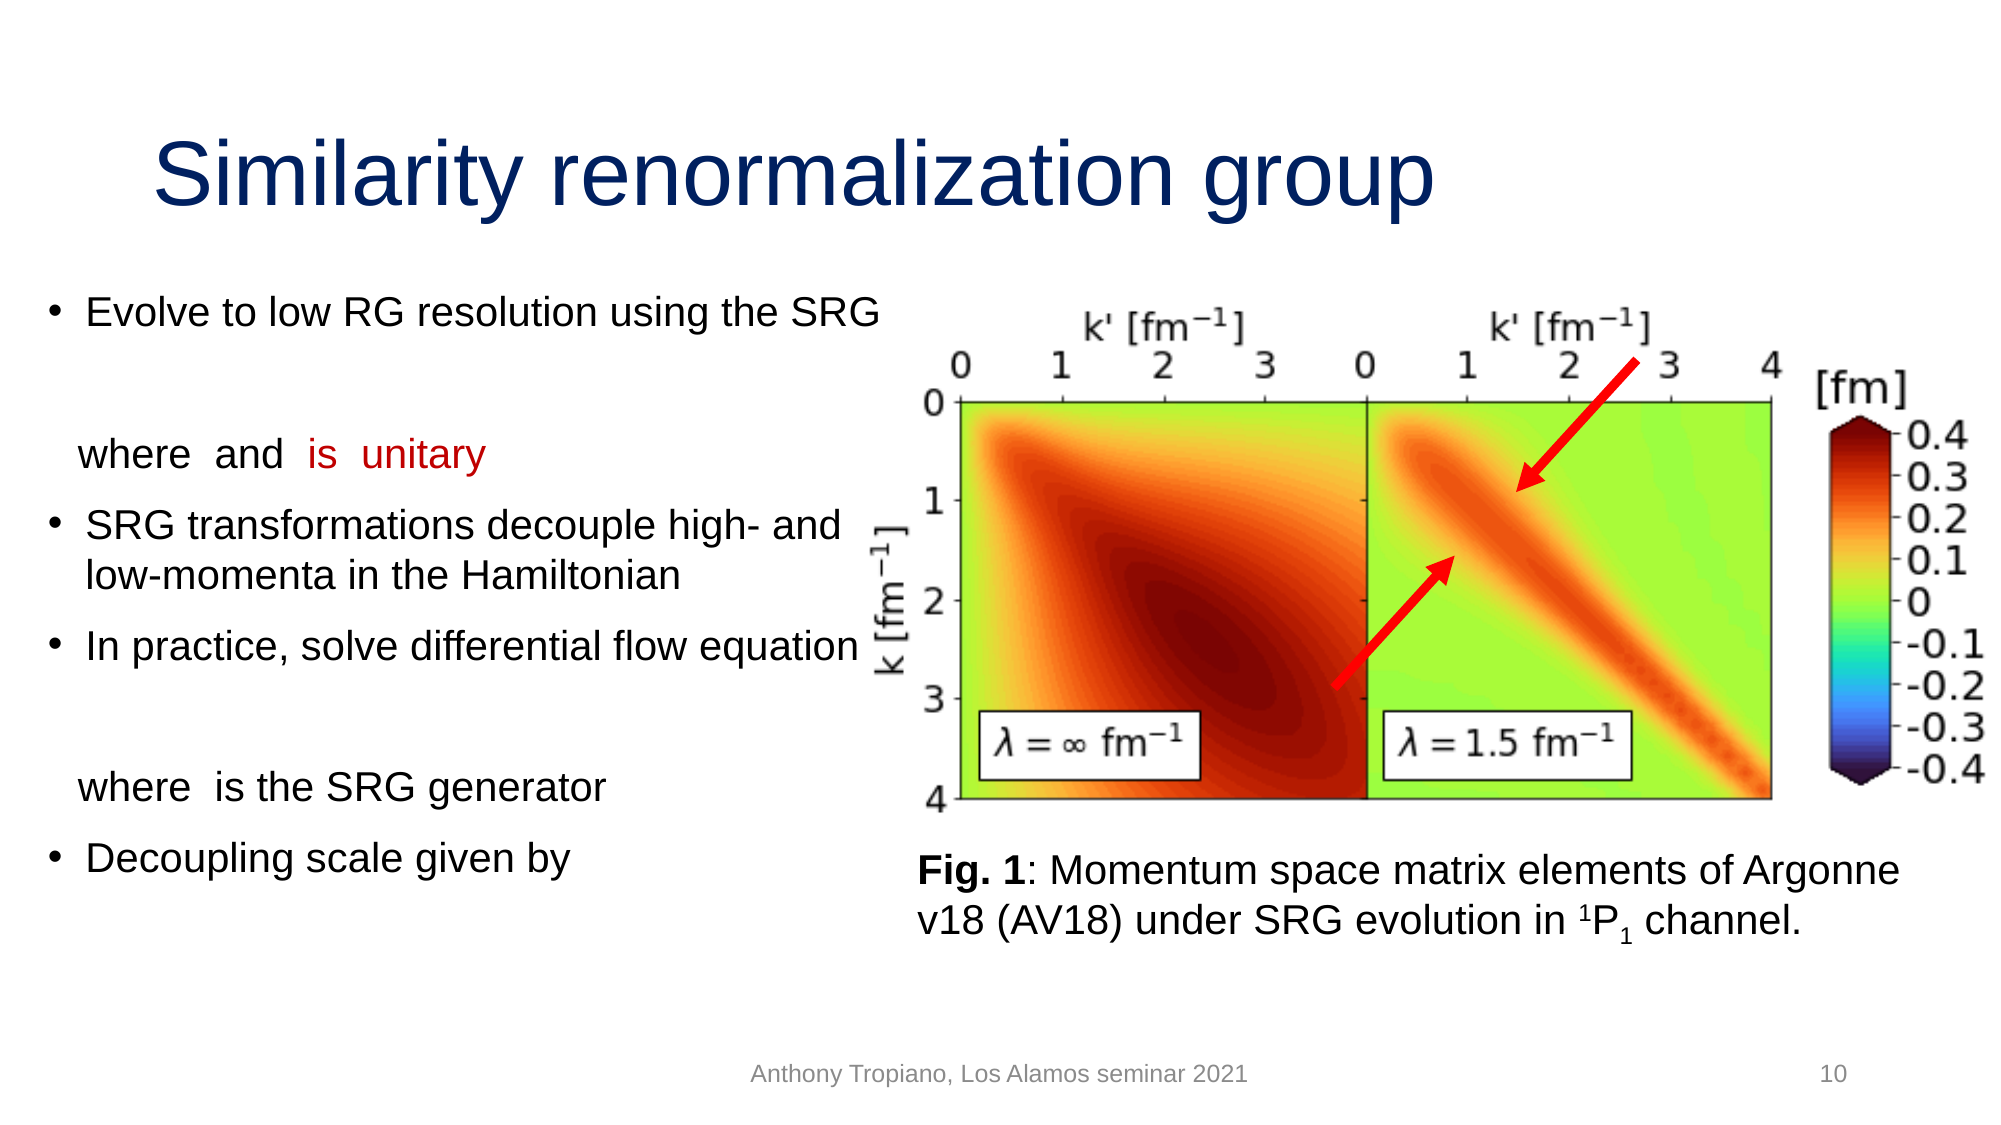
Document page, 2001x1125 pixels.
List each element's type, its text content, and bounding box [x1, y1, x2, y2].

slide_number 10 [1412, 1042, 1863, 1103]
picture [854, 289, 2000, 836]
footer Anthony Tropiano, Los Alamos seminar 2021 [662, 1042, 1338, 1103]
title Similarity renormalization group [137, 59, 1863, 278]
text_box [1515, 359, 1637, 493]
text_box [1333, 555, 1455, 689]
text_box Fig. 1: Momentum space matrix elements of Argonne v18 (AV18) under SRG evolution in 1P1 channel. [902, 836, 1952, 957]
